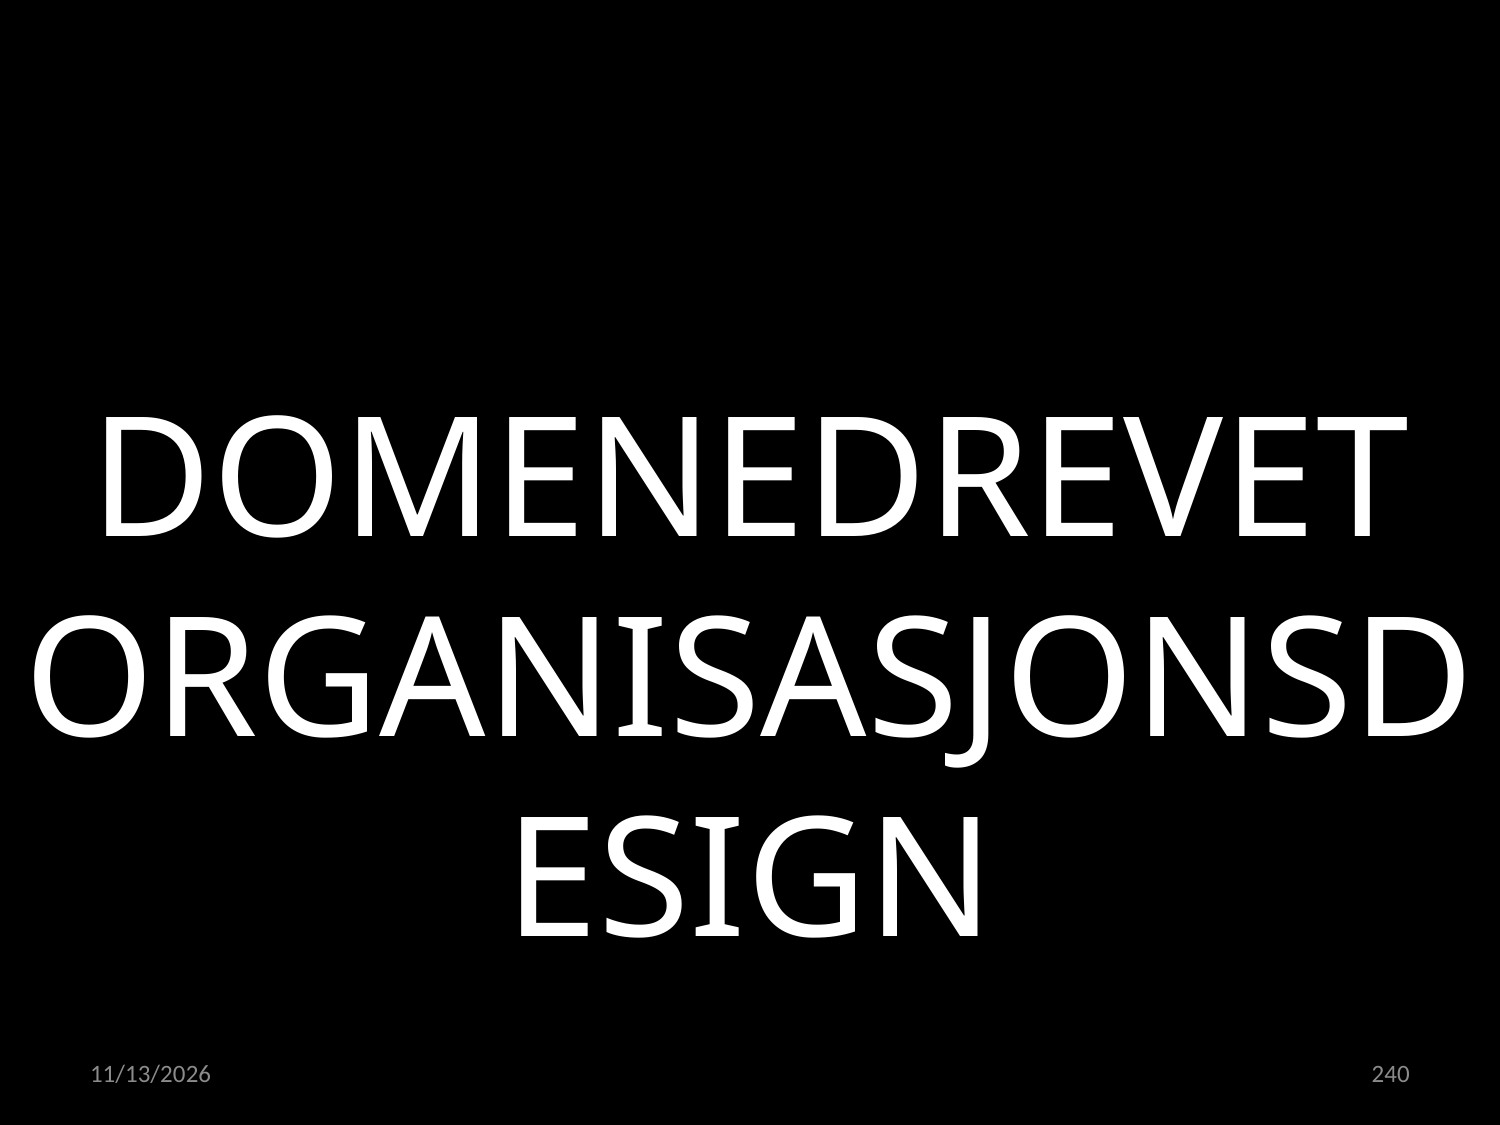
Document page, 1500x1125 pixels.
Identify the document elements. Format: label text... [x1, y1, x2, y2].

text_box DOMENEDREVET ORGANISASJONSDESIGN [0, 361, 1500, 464]
slide_number 240 [1074, 1042, 1425, 1103]
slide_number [75, 1042, 425, 1103]
